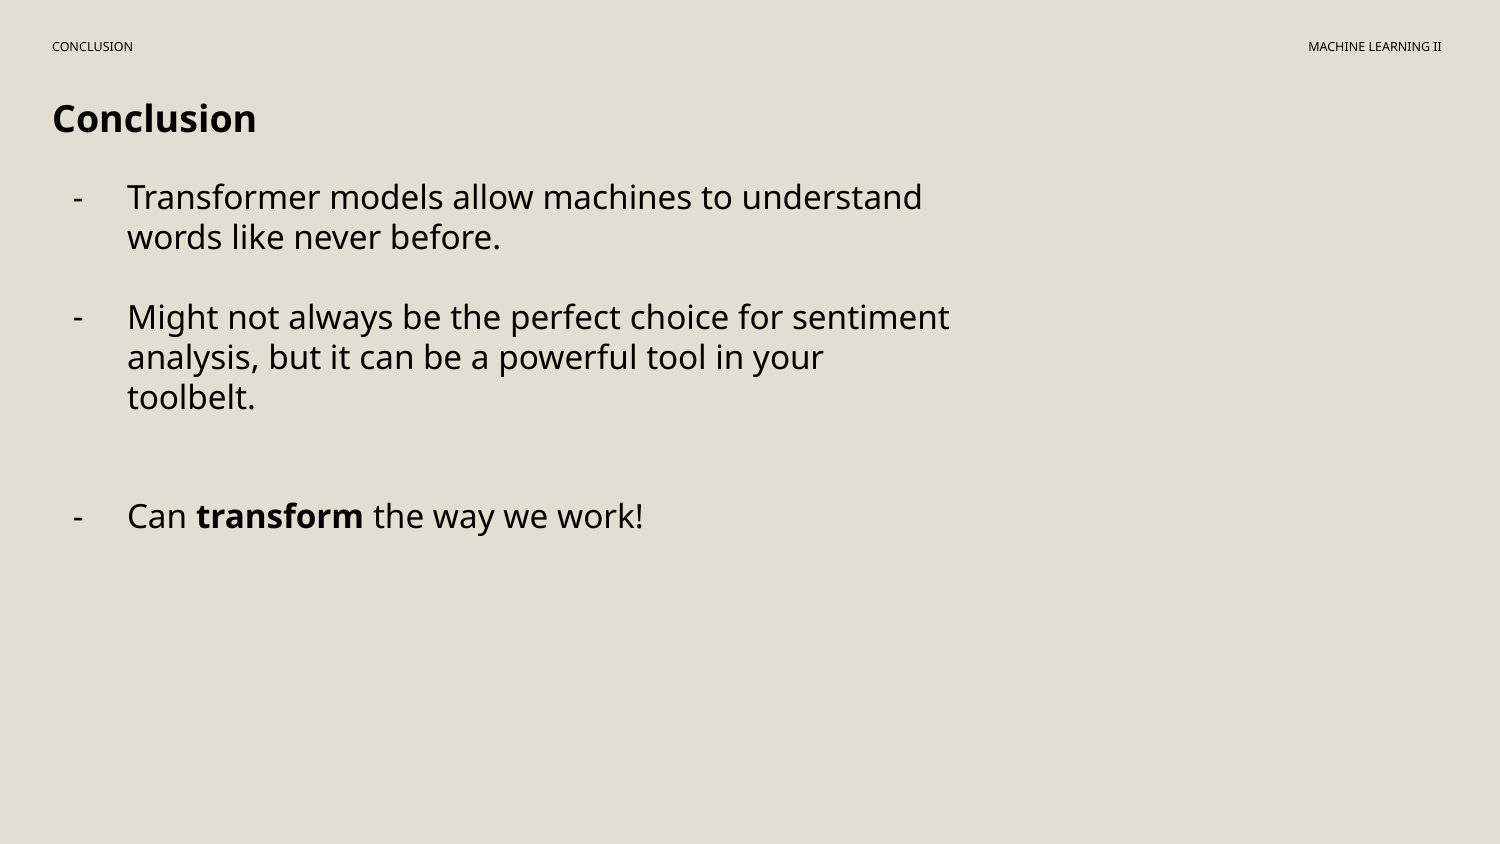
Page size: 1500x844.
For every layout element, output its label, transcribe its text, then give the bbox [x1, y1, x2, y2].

title Conclusion [37, 88, 901, 162]
list Transformer models allow machines to understand words like never before. Might not always be the perfect choice for sentiment analysis, but it can be a powerful tool in your toolbelt. Can transform the way we work! [37, 161, 979, 776]
title MACHINE LEARNING II [1186, 26, 1457, 67]
title CONCLUSION [37, 26, 308, 67]
